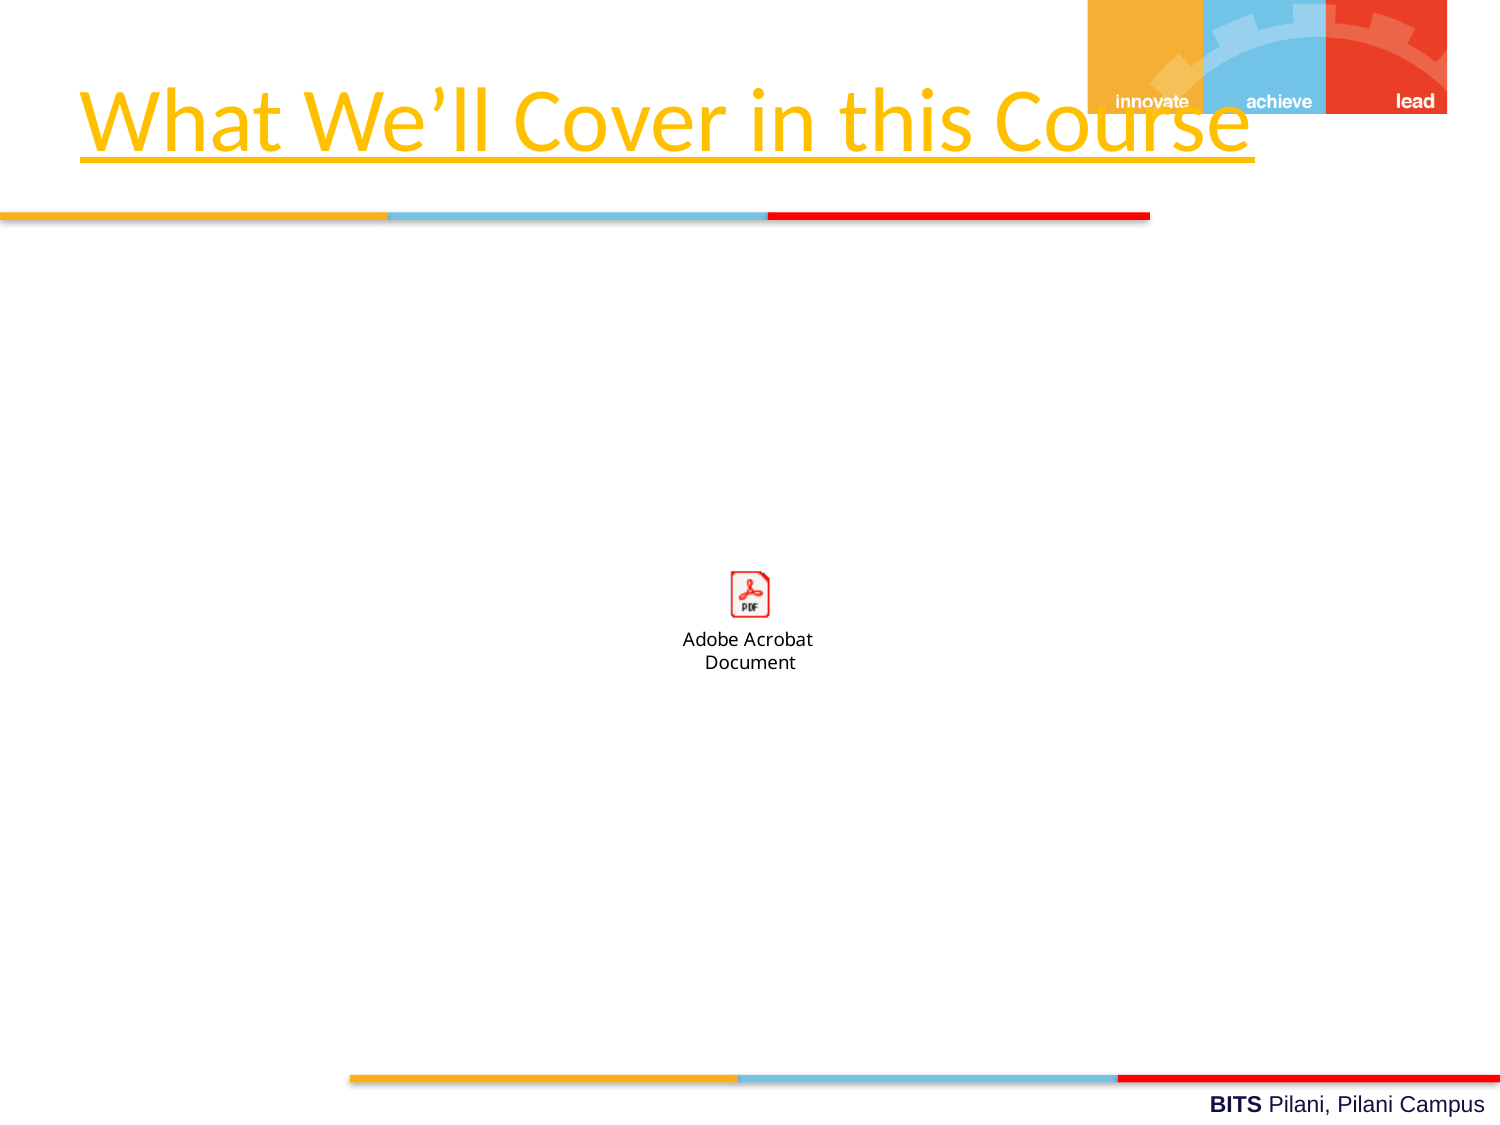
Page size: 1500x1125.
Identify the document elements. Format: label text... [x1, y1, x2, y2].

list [674, 570, 826, 698]
picture [1087, 0, 1448, 114]
title What We’ll Cover in this Course [64, 13, 1388, 217]
